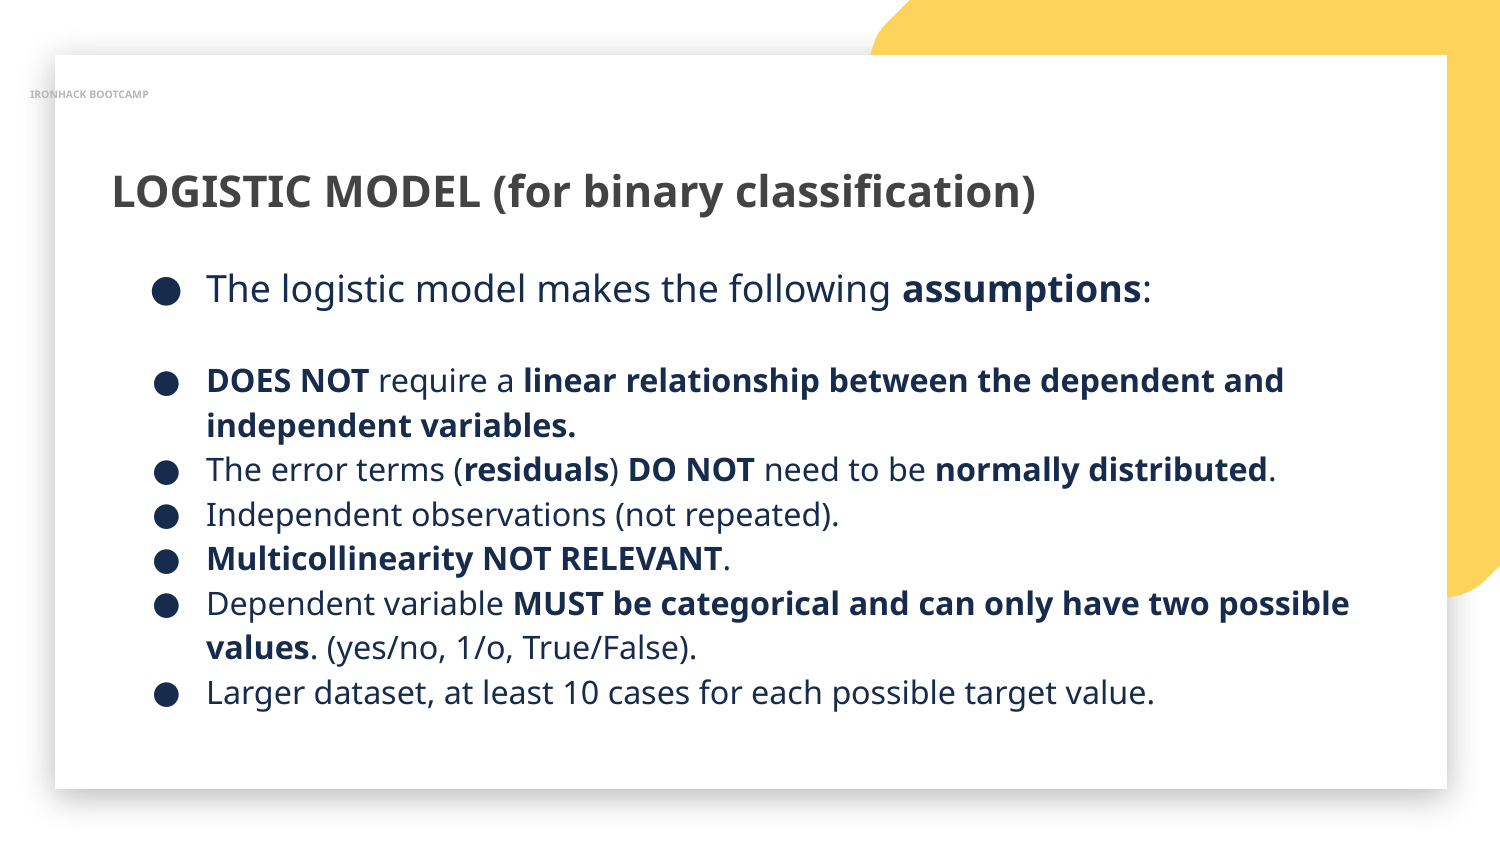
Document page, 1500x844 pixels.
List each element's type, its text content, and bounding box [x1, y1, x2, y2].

text_box IRONHACK BOOTCAMP [15, 71, 354, 108]
text_box LOGISTIC MODEL (for binary classification) [96, 149, 1417, 266]
text_box The logistic model makes the following assumptions: DOES NOT require a linear relationship between the dependent and independent variables. The error terms (residuals) DO NOT need to be normally distributed. Independent observations (not repeated). Multicollinearity NOT RELEVANT. Dependent variable MUST be categorical and can only have two possible values. (yes/no, 1/o, True/False). Larger dataset, at least 10 cases for each possible target value. [115, 249, 1389, 733]
picture [0, 0, 1500, 844]
